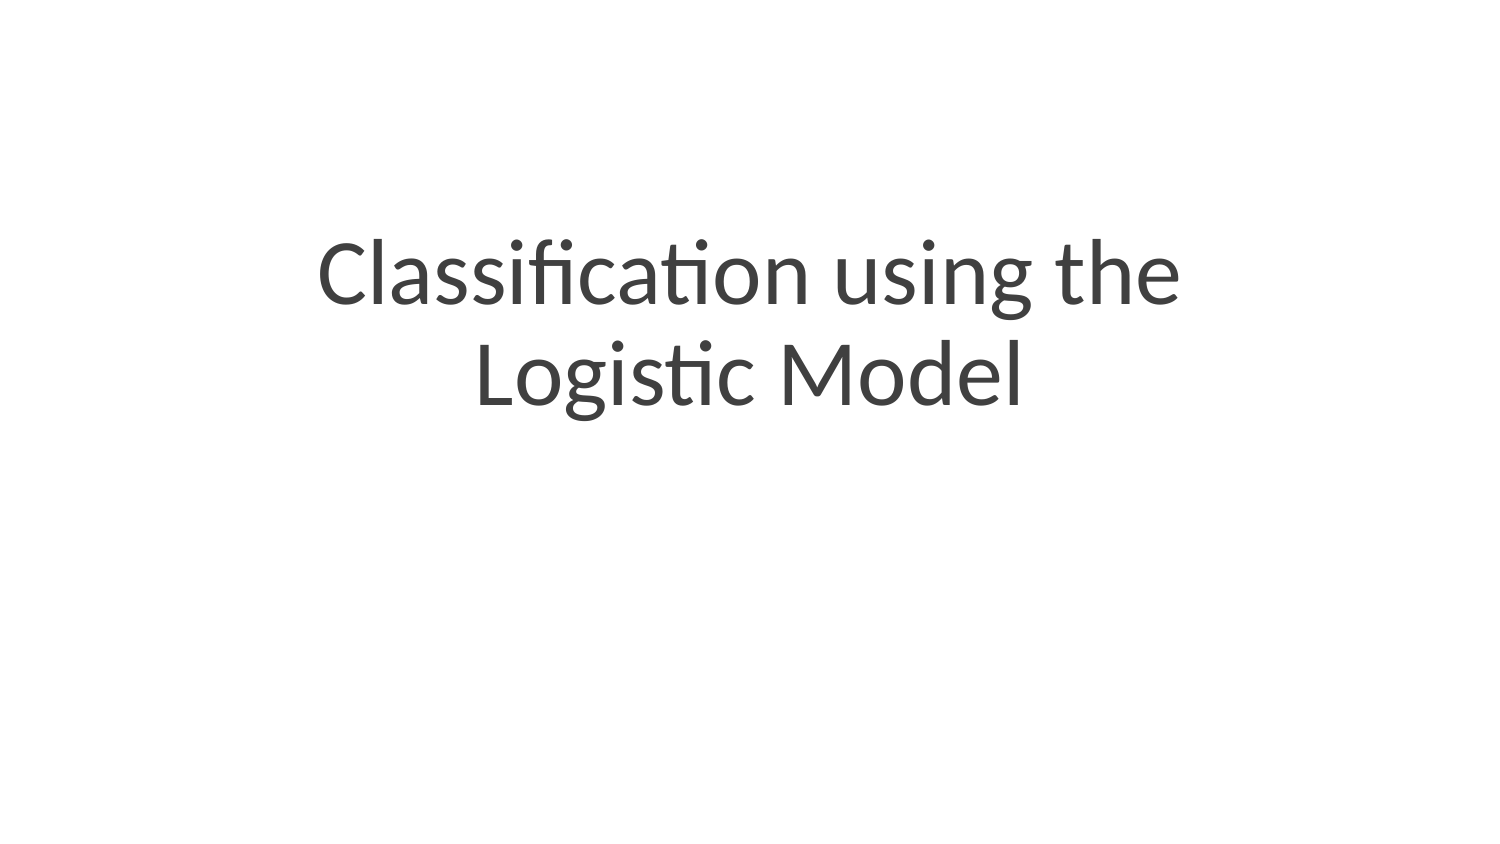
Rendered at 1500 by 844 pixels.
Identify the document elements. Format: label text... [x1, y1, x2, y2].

title Classification using the Logistic Model [187, 138, 1313, 432]
